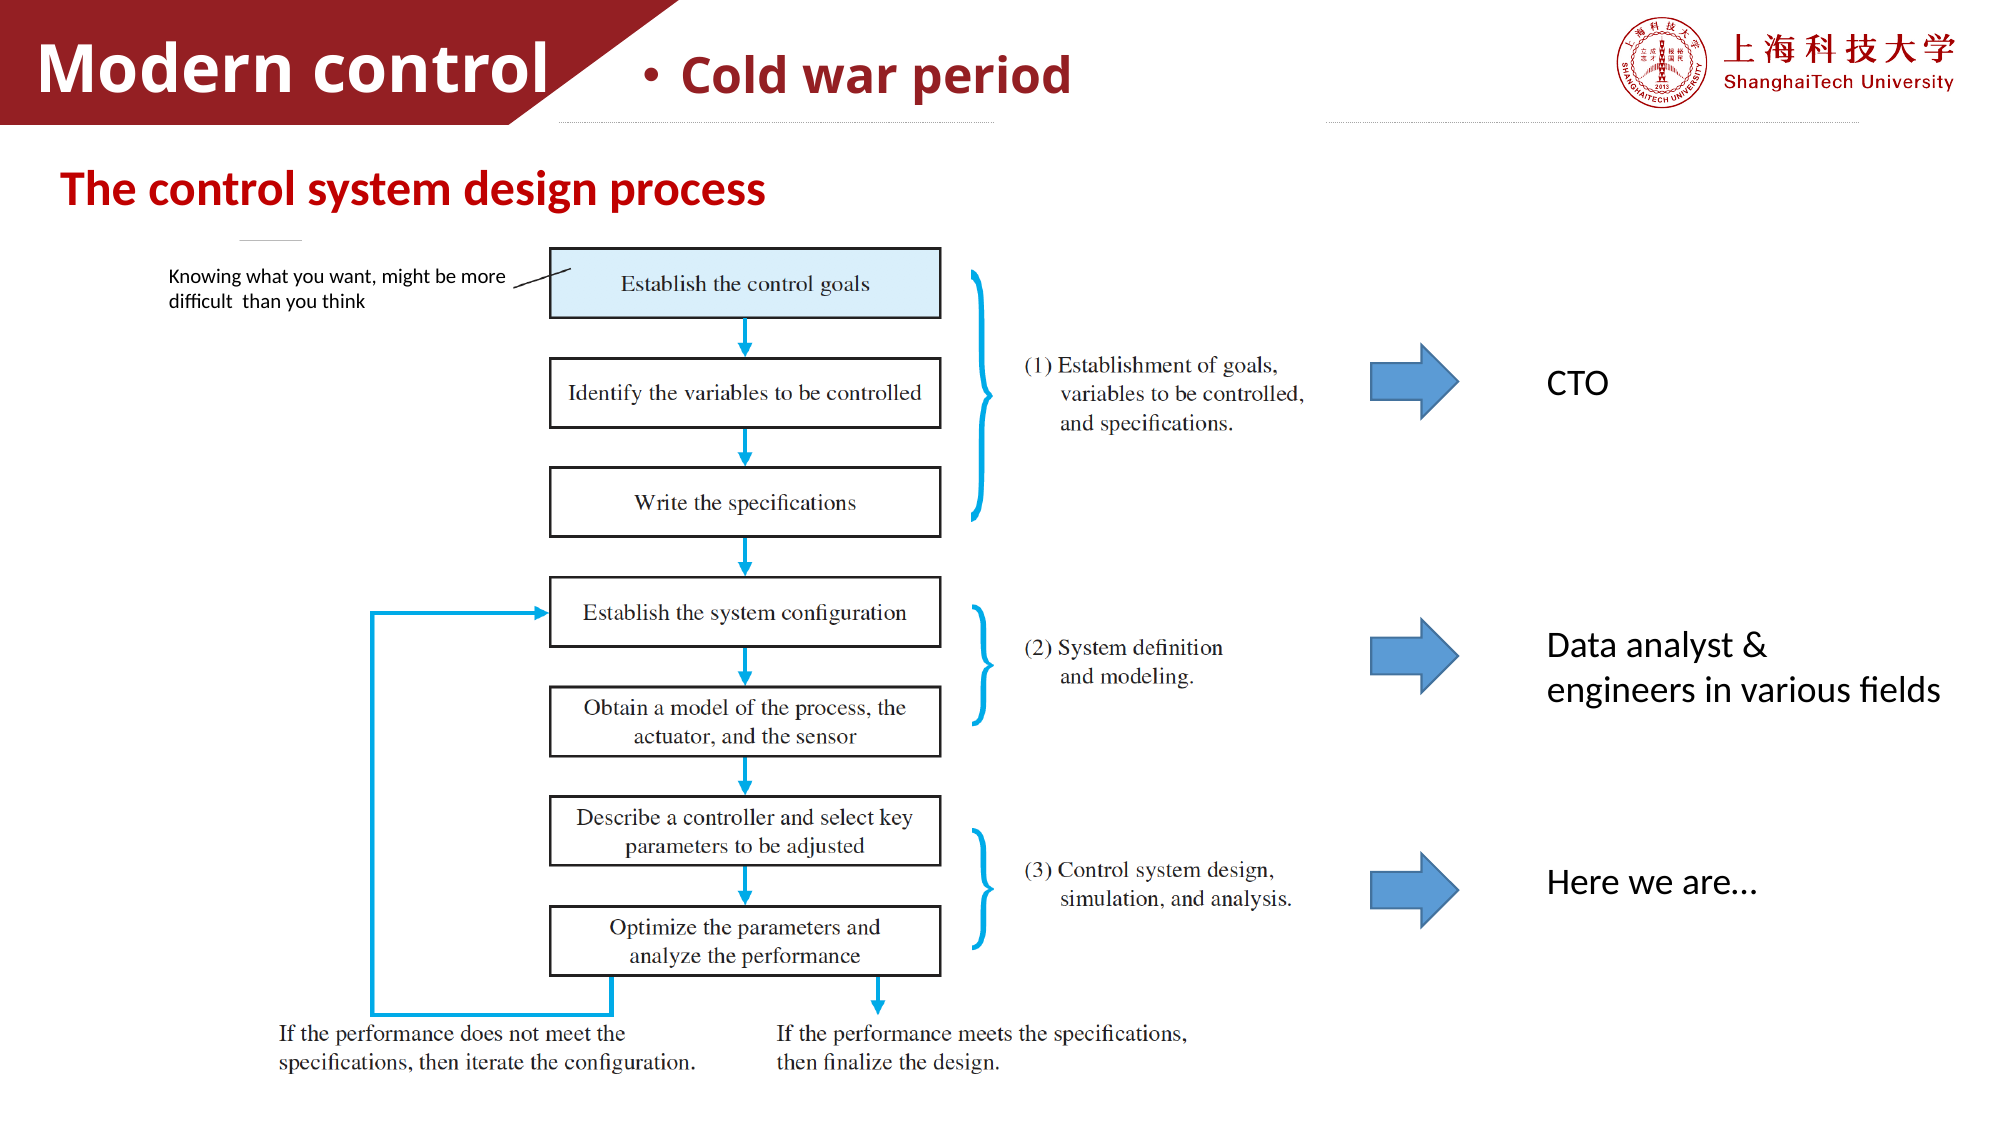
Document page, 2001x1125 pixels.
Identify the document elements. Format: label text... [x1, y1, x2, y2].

text_box [1370, 851, 1460, 930]
text_box [1370, 616, 1460, 696]
text_box The control system design process [45, 147, 154, 223]
text_box CTO [1532, 350, 1890, 410]
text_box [154, 90, 1366, 1089]
text_box Here we are… [1532, 849, 1841, 910]
text_box Data analyst & engineers in various fields [1532, 612, 1977, 718]
list Cold war period [627, 42, 1977, 138]
text_box [1370, 342, 1460, 421]
title Modern control [0, 8, 586, 133]
picture [1608, 8, 1965, 42]
